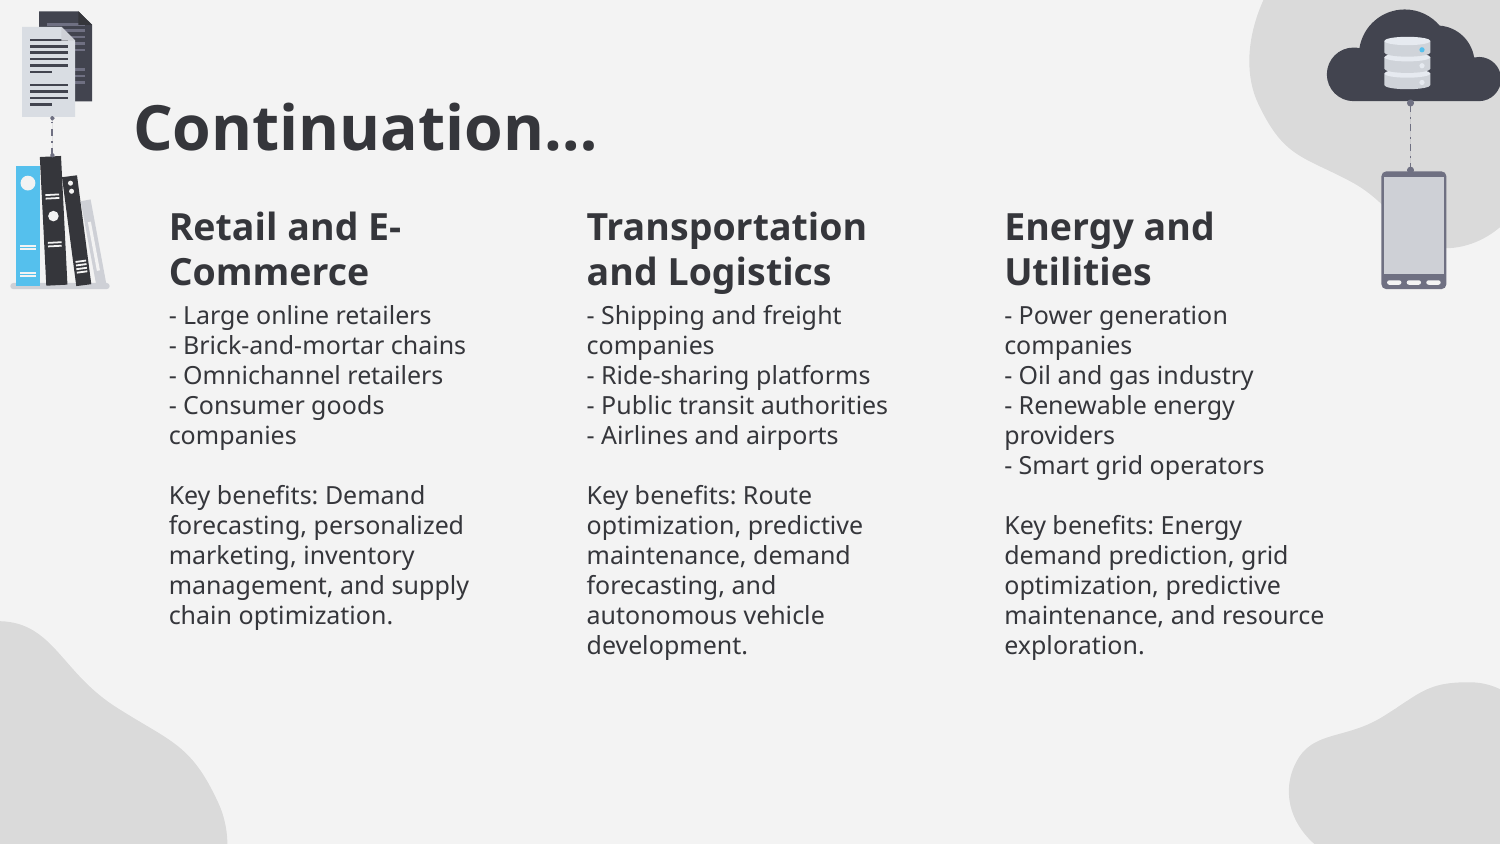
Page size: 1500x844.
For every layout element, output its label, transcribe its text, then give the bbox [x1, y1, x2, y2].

subtitle Transportation and Logistics [571, 216, 929, 285]
subtitle Energy and Utilities [989, 216, 1347, 308]
subtitle - Shipping and freight companies - Ride-sharing platforms - Public transit authorities - Airlines and airports Key benefits: Route optimization, predictive maintenance, demand forecasting, and autonomous vehicle development. [571, 285, 929, 595]
title Continuation… [118, 72, 1382, 167]
subtitle - Power generation companies - Oil and gas industry - Renewable energy providers - Smart grid operators Key benefits: Energy demand prediction, grid optimization, predictive maintenance, and resource exploration. [989, 308, 1347, 635]
subtitle Retail and E-Commerce [153, 216, 511, 285]
subtitle - Large online retailers - Brick-and-mortar chains - Omnichannel retailers - Consumer goods companies Key benefits: Demand forecasting, personalized marketing, inventory management, and supply chain optimization. [153, 285, 511, 679]
